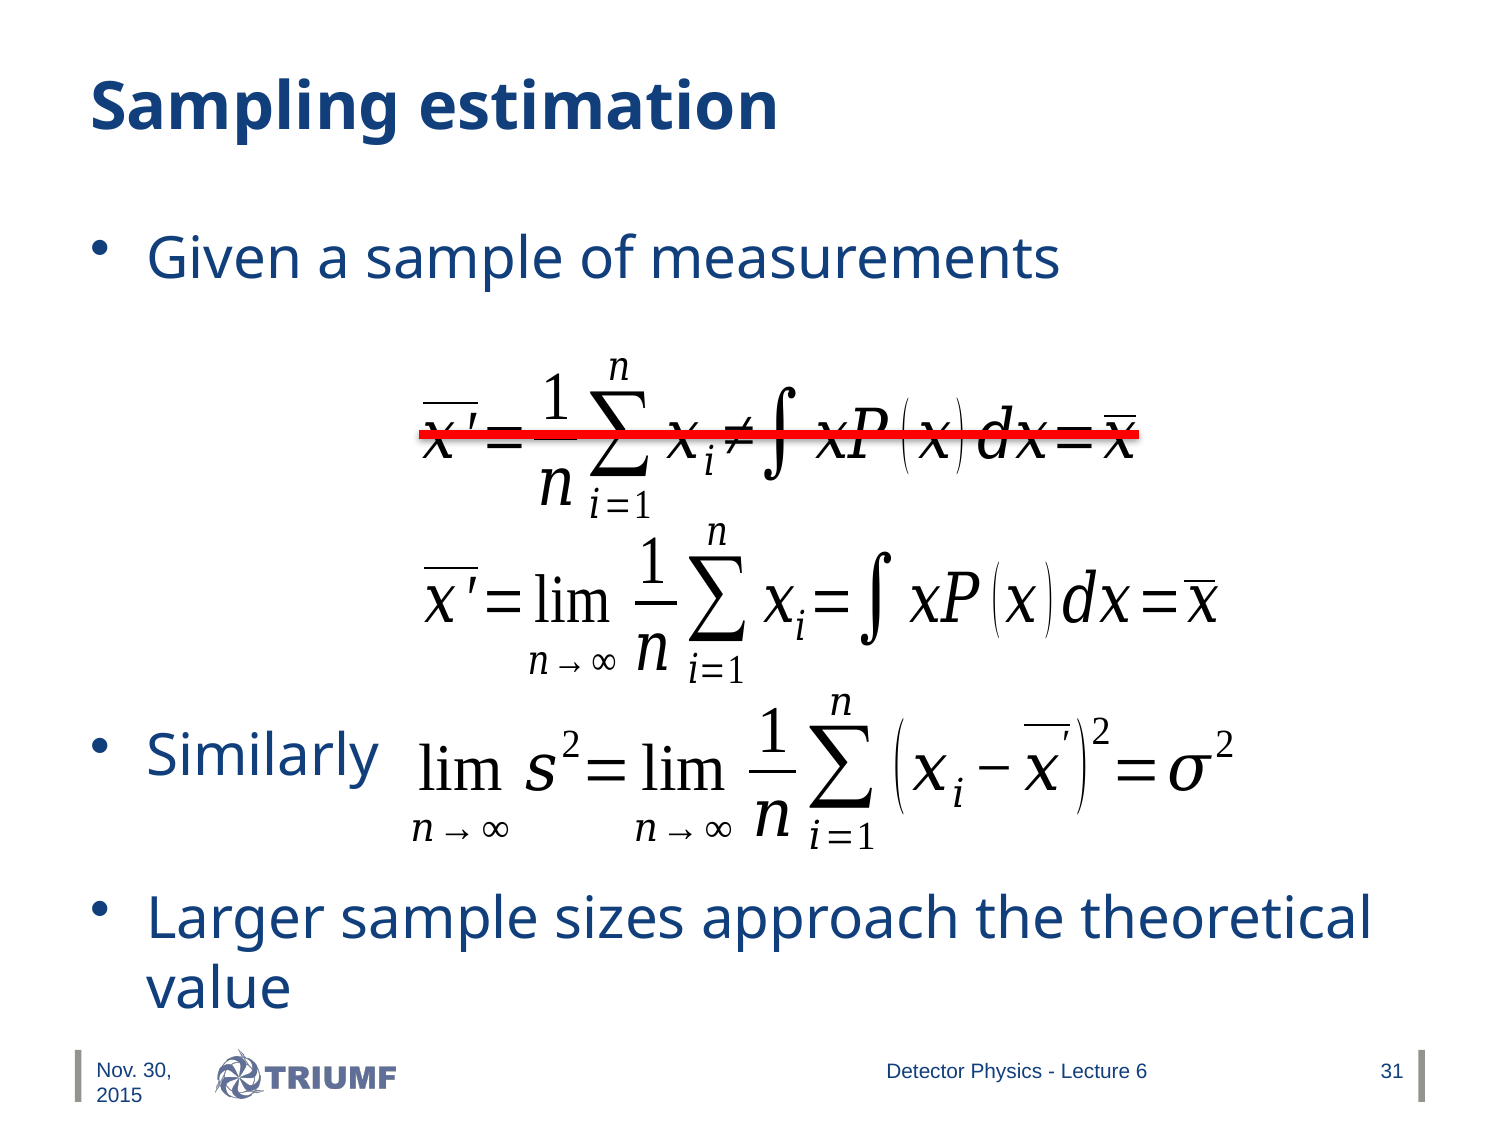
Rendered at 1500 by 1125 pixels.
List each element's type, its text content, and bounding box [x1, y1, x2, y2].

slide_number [81, 1048, 213, 1125]
title Sampling estimation [74, 61, 1426, 162]
footer Detector Physics - Lecture 6 [394, 1049, 1163, 1125]
slide_number 31 [1182, 1049, 1419, 1125]
